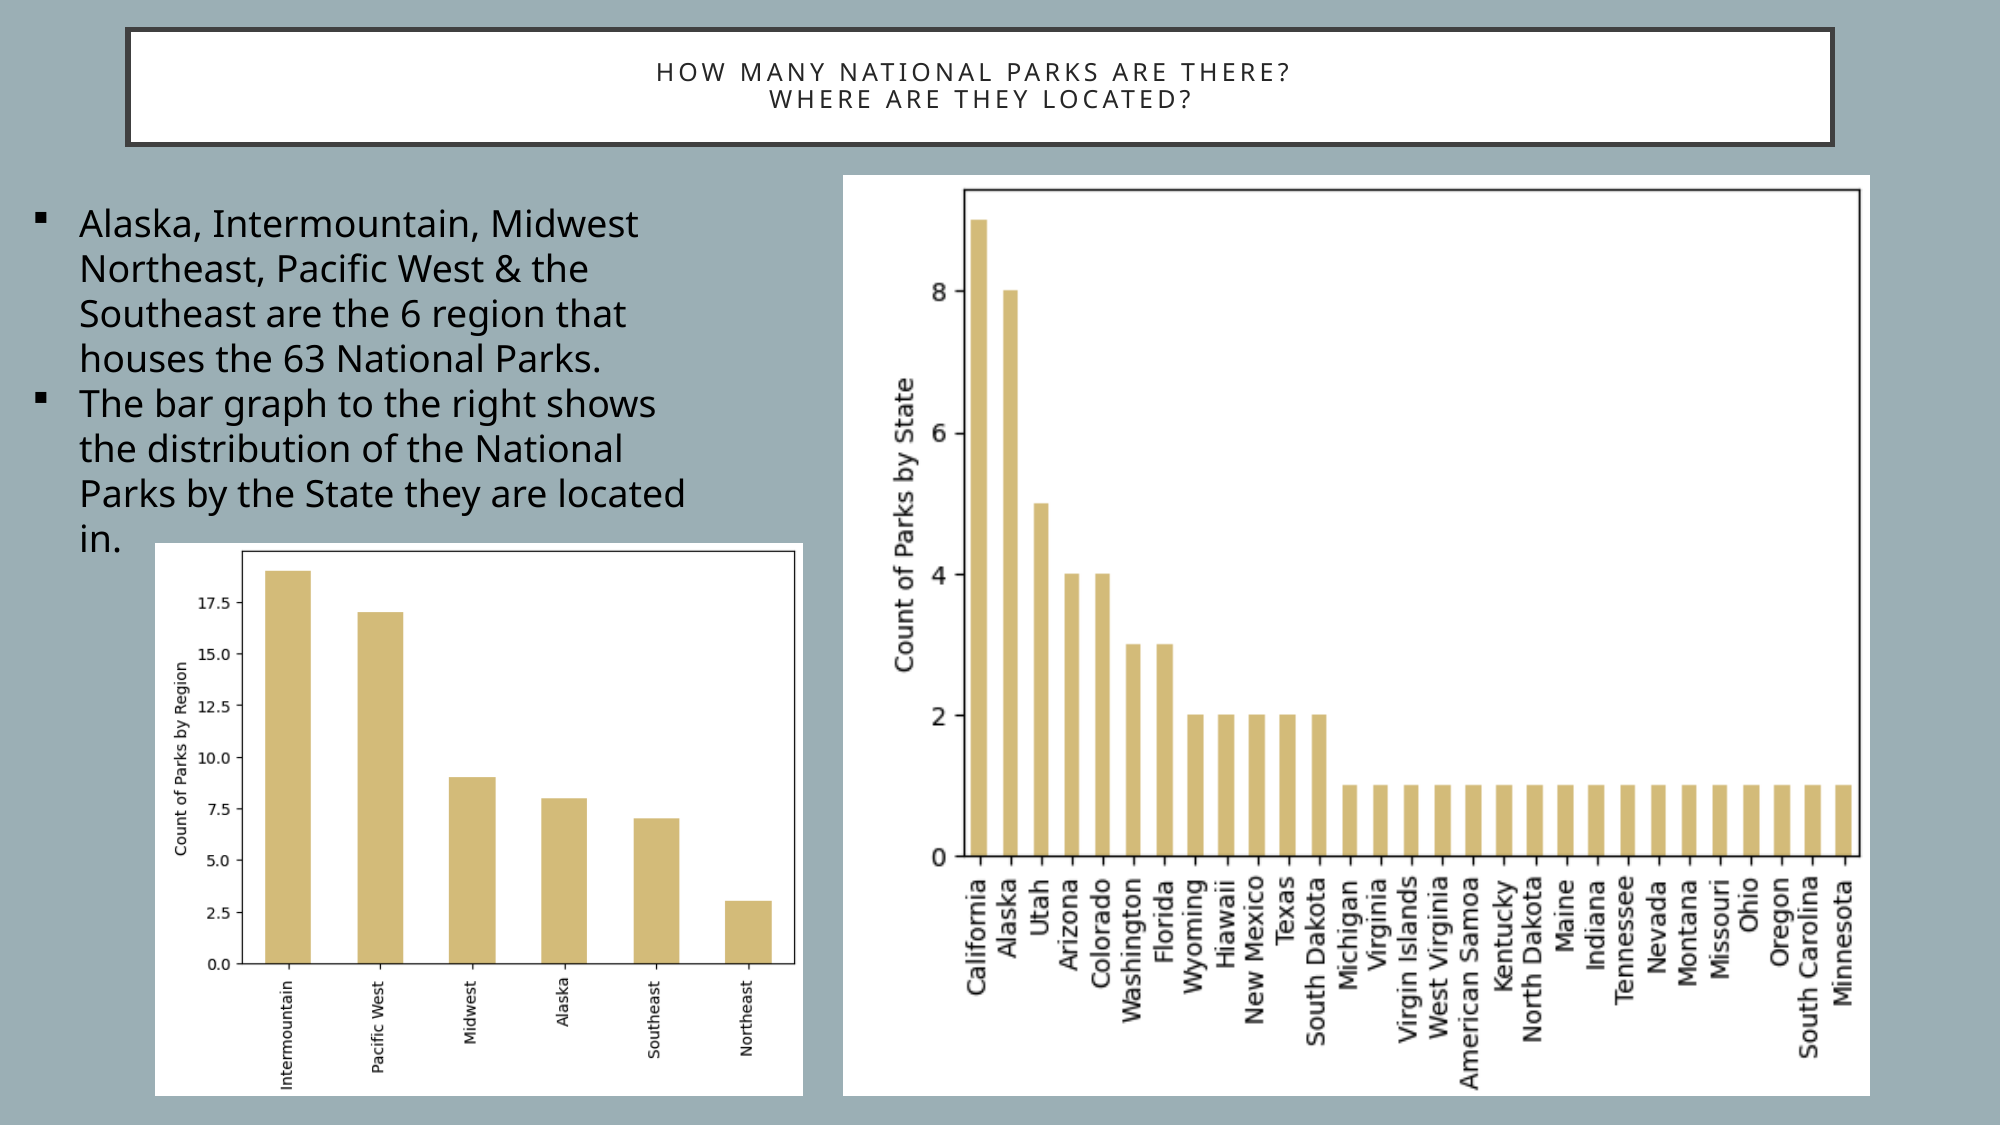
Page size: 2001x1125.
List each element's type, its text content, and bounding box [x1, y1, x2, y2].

title How many National Parks are there? Where are they located? [125, 27, 1835, 147]
picture [843, 175, 1870, 1096]
picture [155, 543, 803, 1096]
text_box Alaska, Intermountain, Midwest Northeast, Pacific West & the Southeast are the 6 region that houses the 63 National Parks. The bar graph to the right shows the distribution of the National Parks by the State they are located in. [17, 192, 726, 568]
